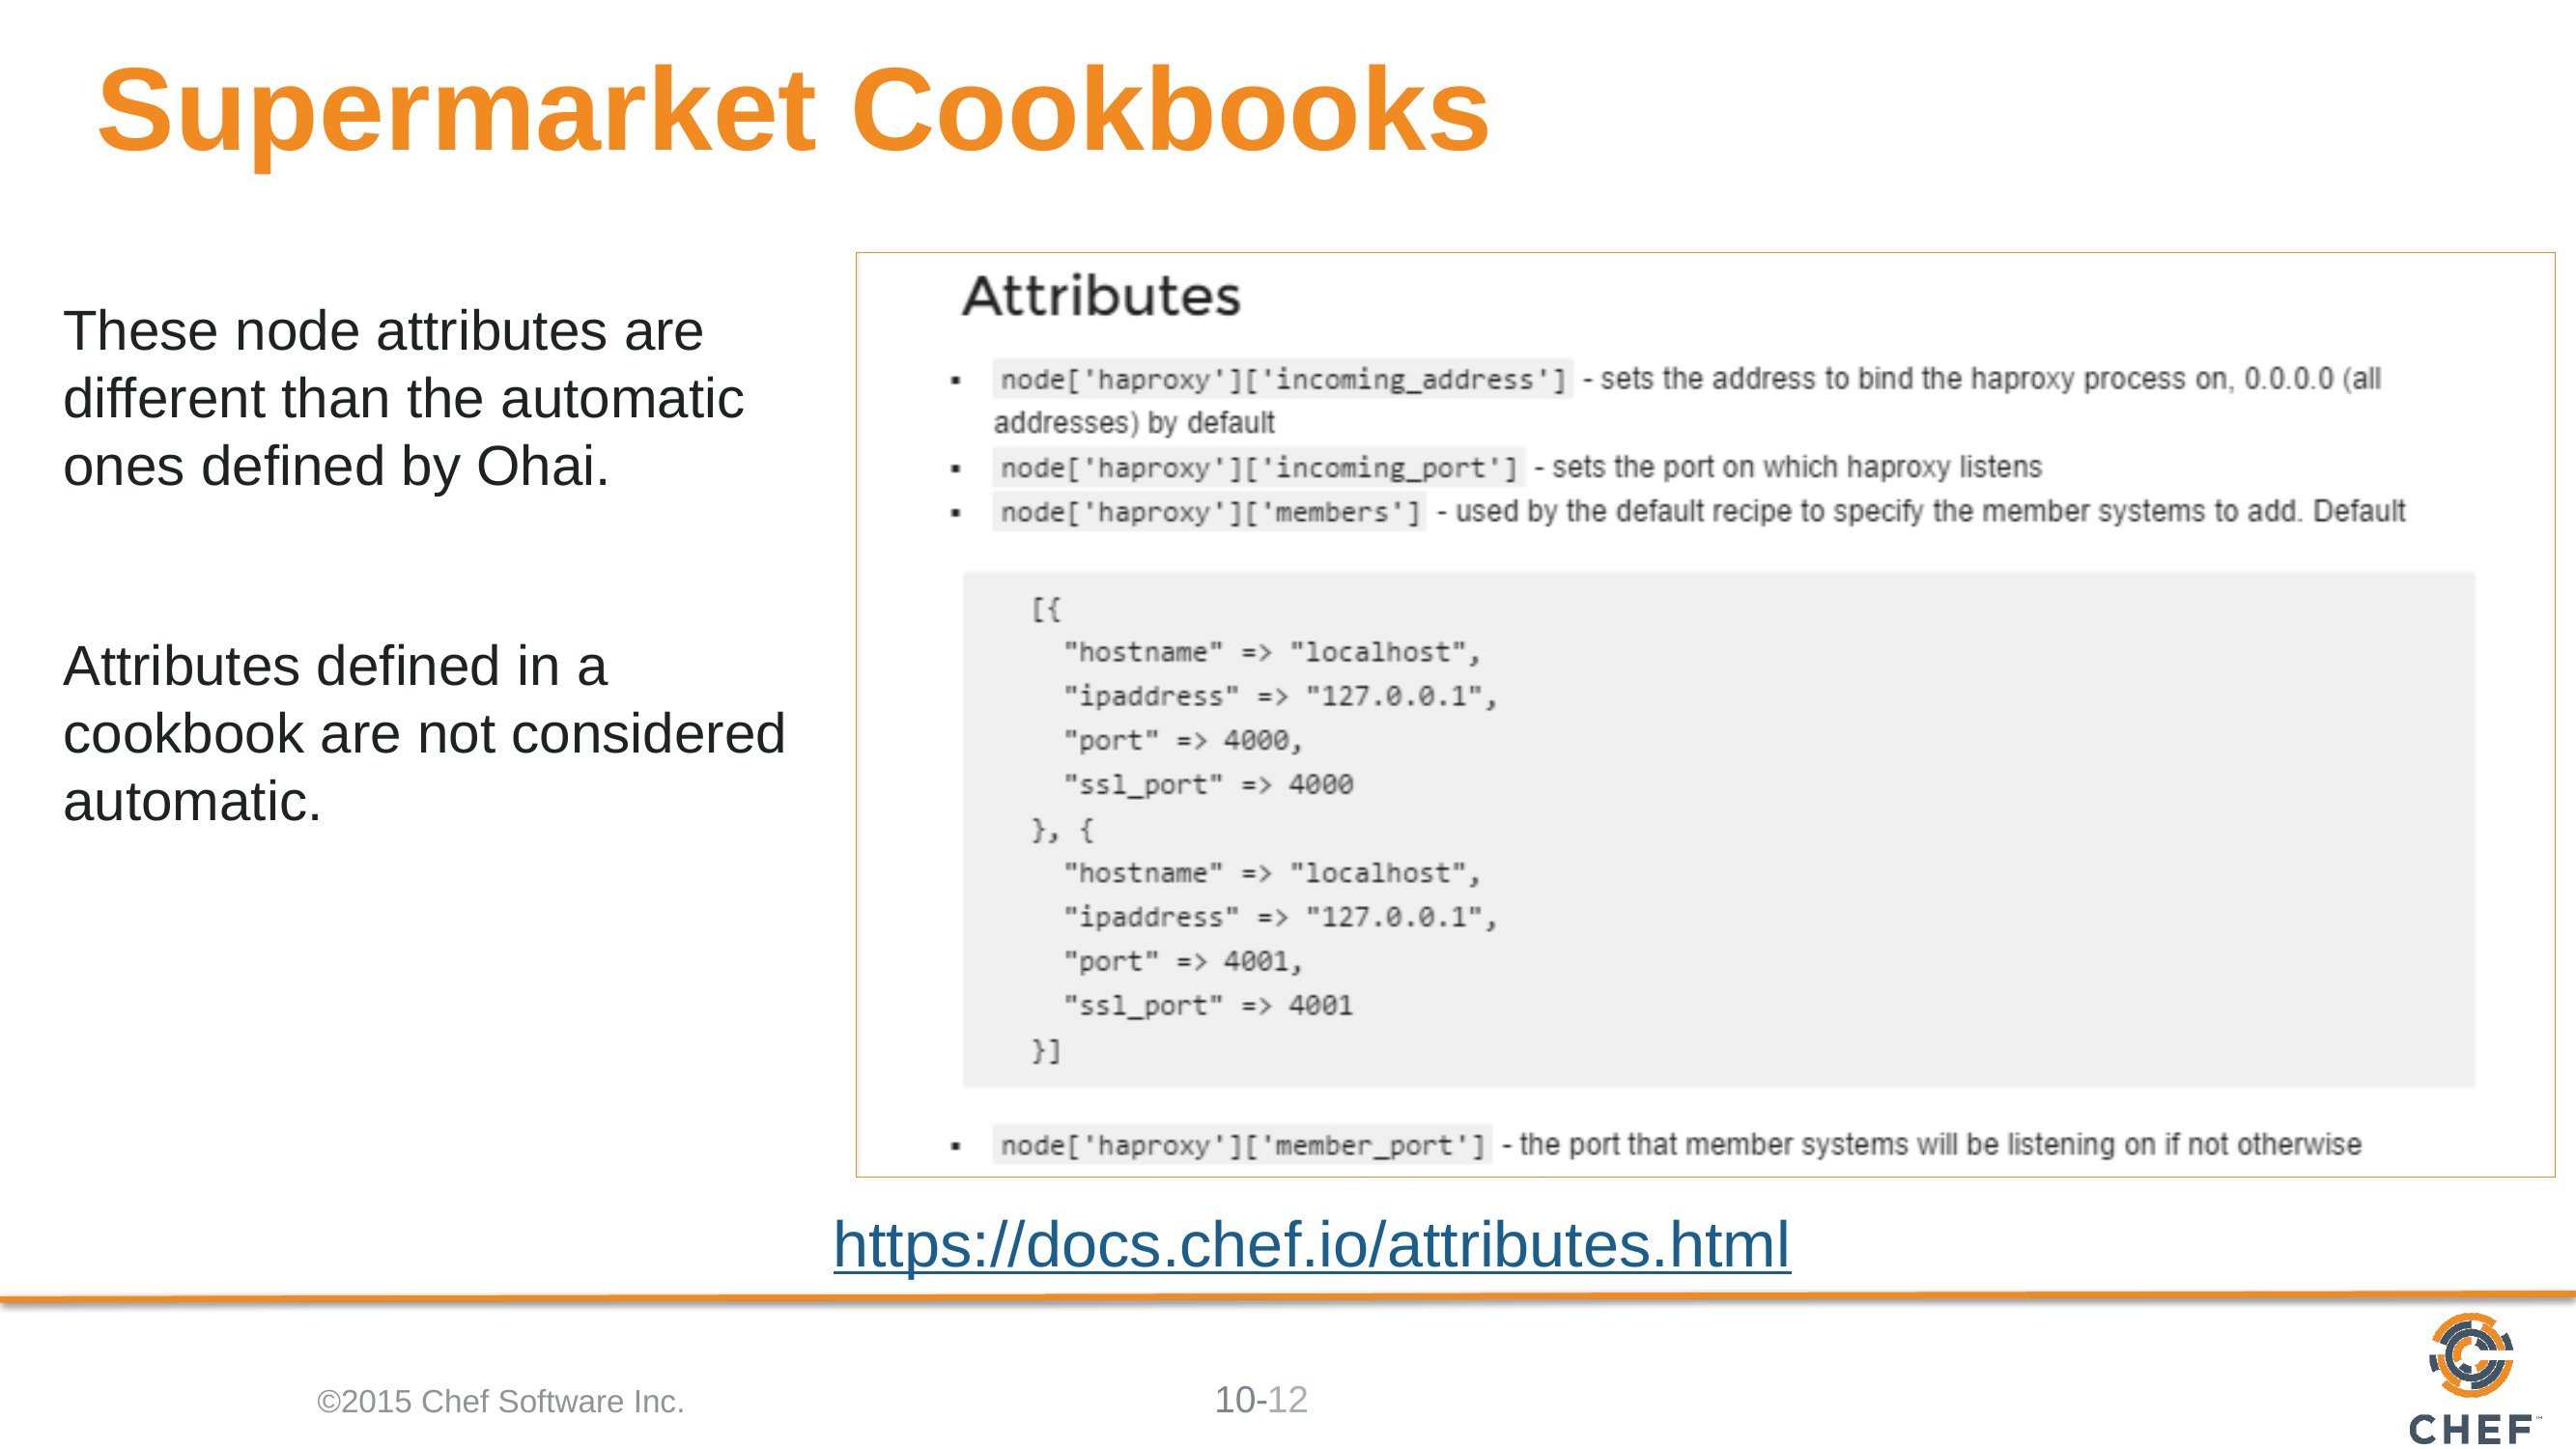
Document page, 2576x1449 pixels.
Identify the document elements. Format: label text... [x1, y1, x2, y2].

picture [856, 252, 2556, 1178]
text_box https://docs.chef.io/attributes.html [777, 1203, 1798, 1275]
picture [2399, 1297, 2550, 1449]
list These node attributes are different than the automatic ones defined by Ohai. Attributes defined in a cookbook are not considered automatic. [14, 294, 831, 1126]
footer ©2015 Chef Software Inc. [51, 1359, 952, 1440]
slide_number 12 [998, 1359, 1578, 1437]
title Supermarket Cookbooks [96, 48, 2463, 180]
